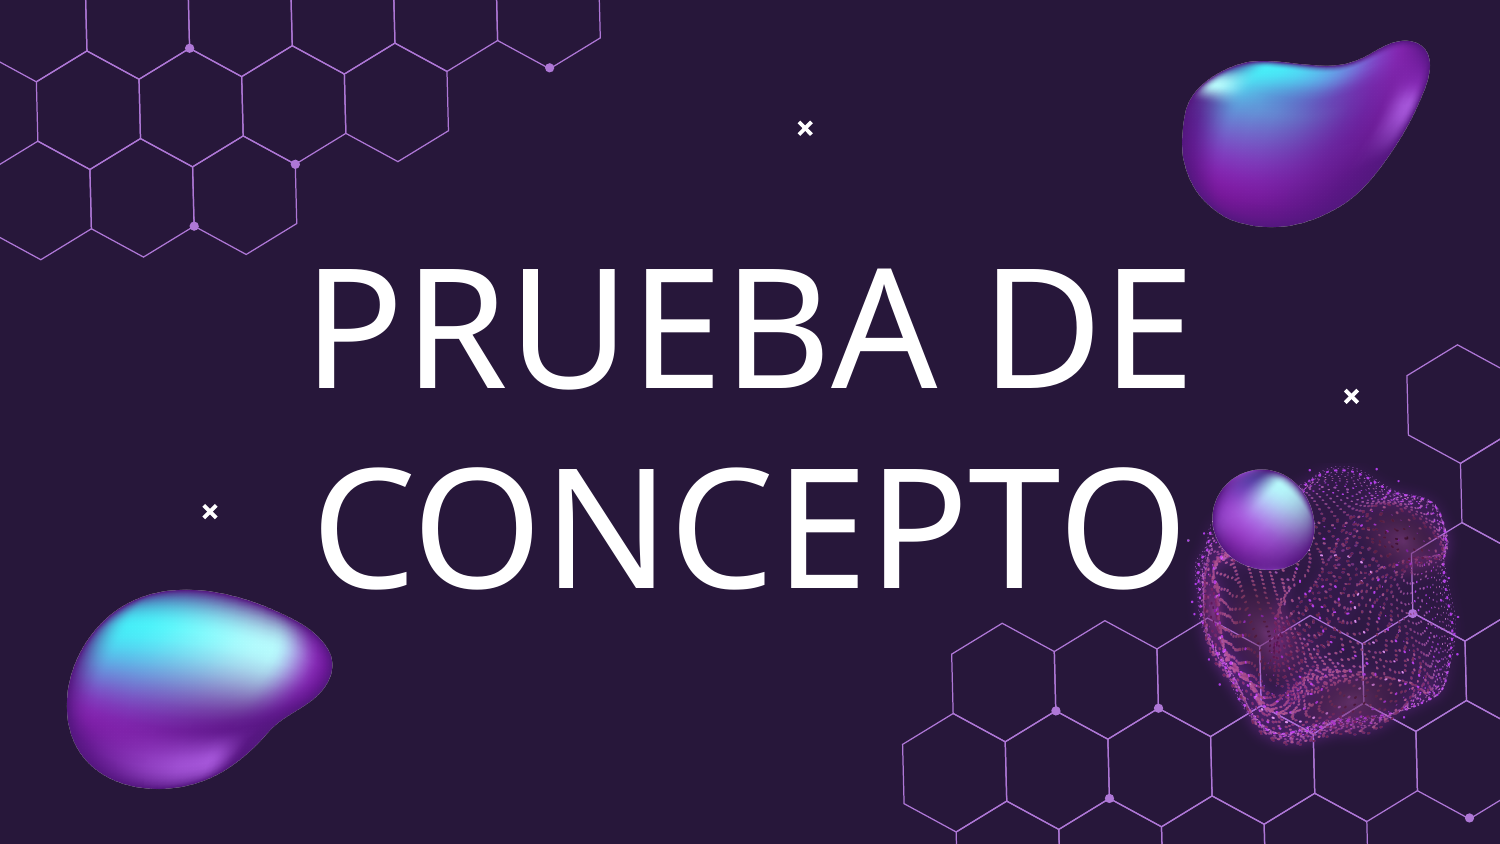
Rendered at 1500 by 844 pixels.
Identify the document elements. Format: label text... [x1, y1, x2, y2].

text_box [798, 121, 812, 135]
picture [1184, 462, 1470, 756]
picture [35, 544, 354, 844]
title PRUEBA DE CONCEPTO [154, 214, 1346, 630]
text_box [1345, 389, 1359, 403]
picture [1156, 0, 1470, 217]
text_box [203, 505, 217, 519]
